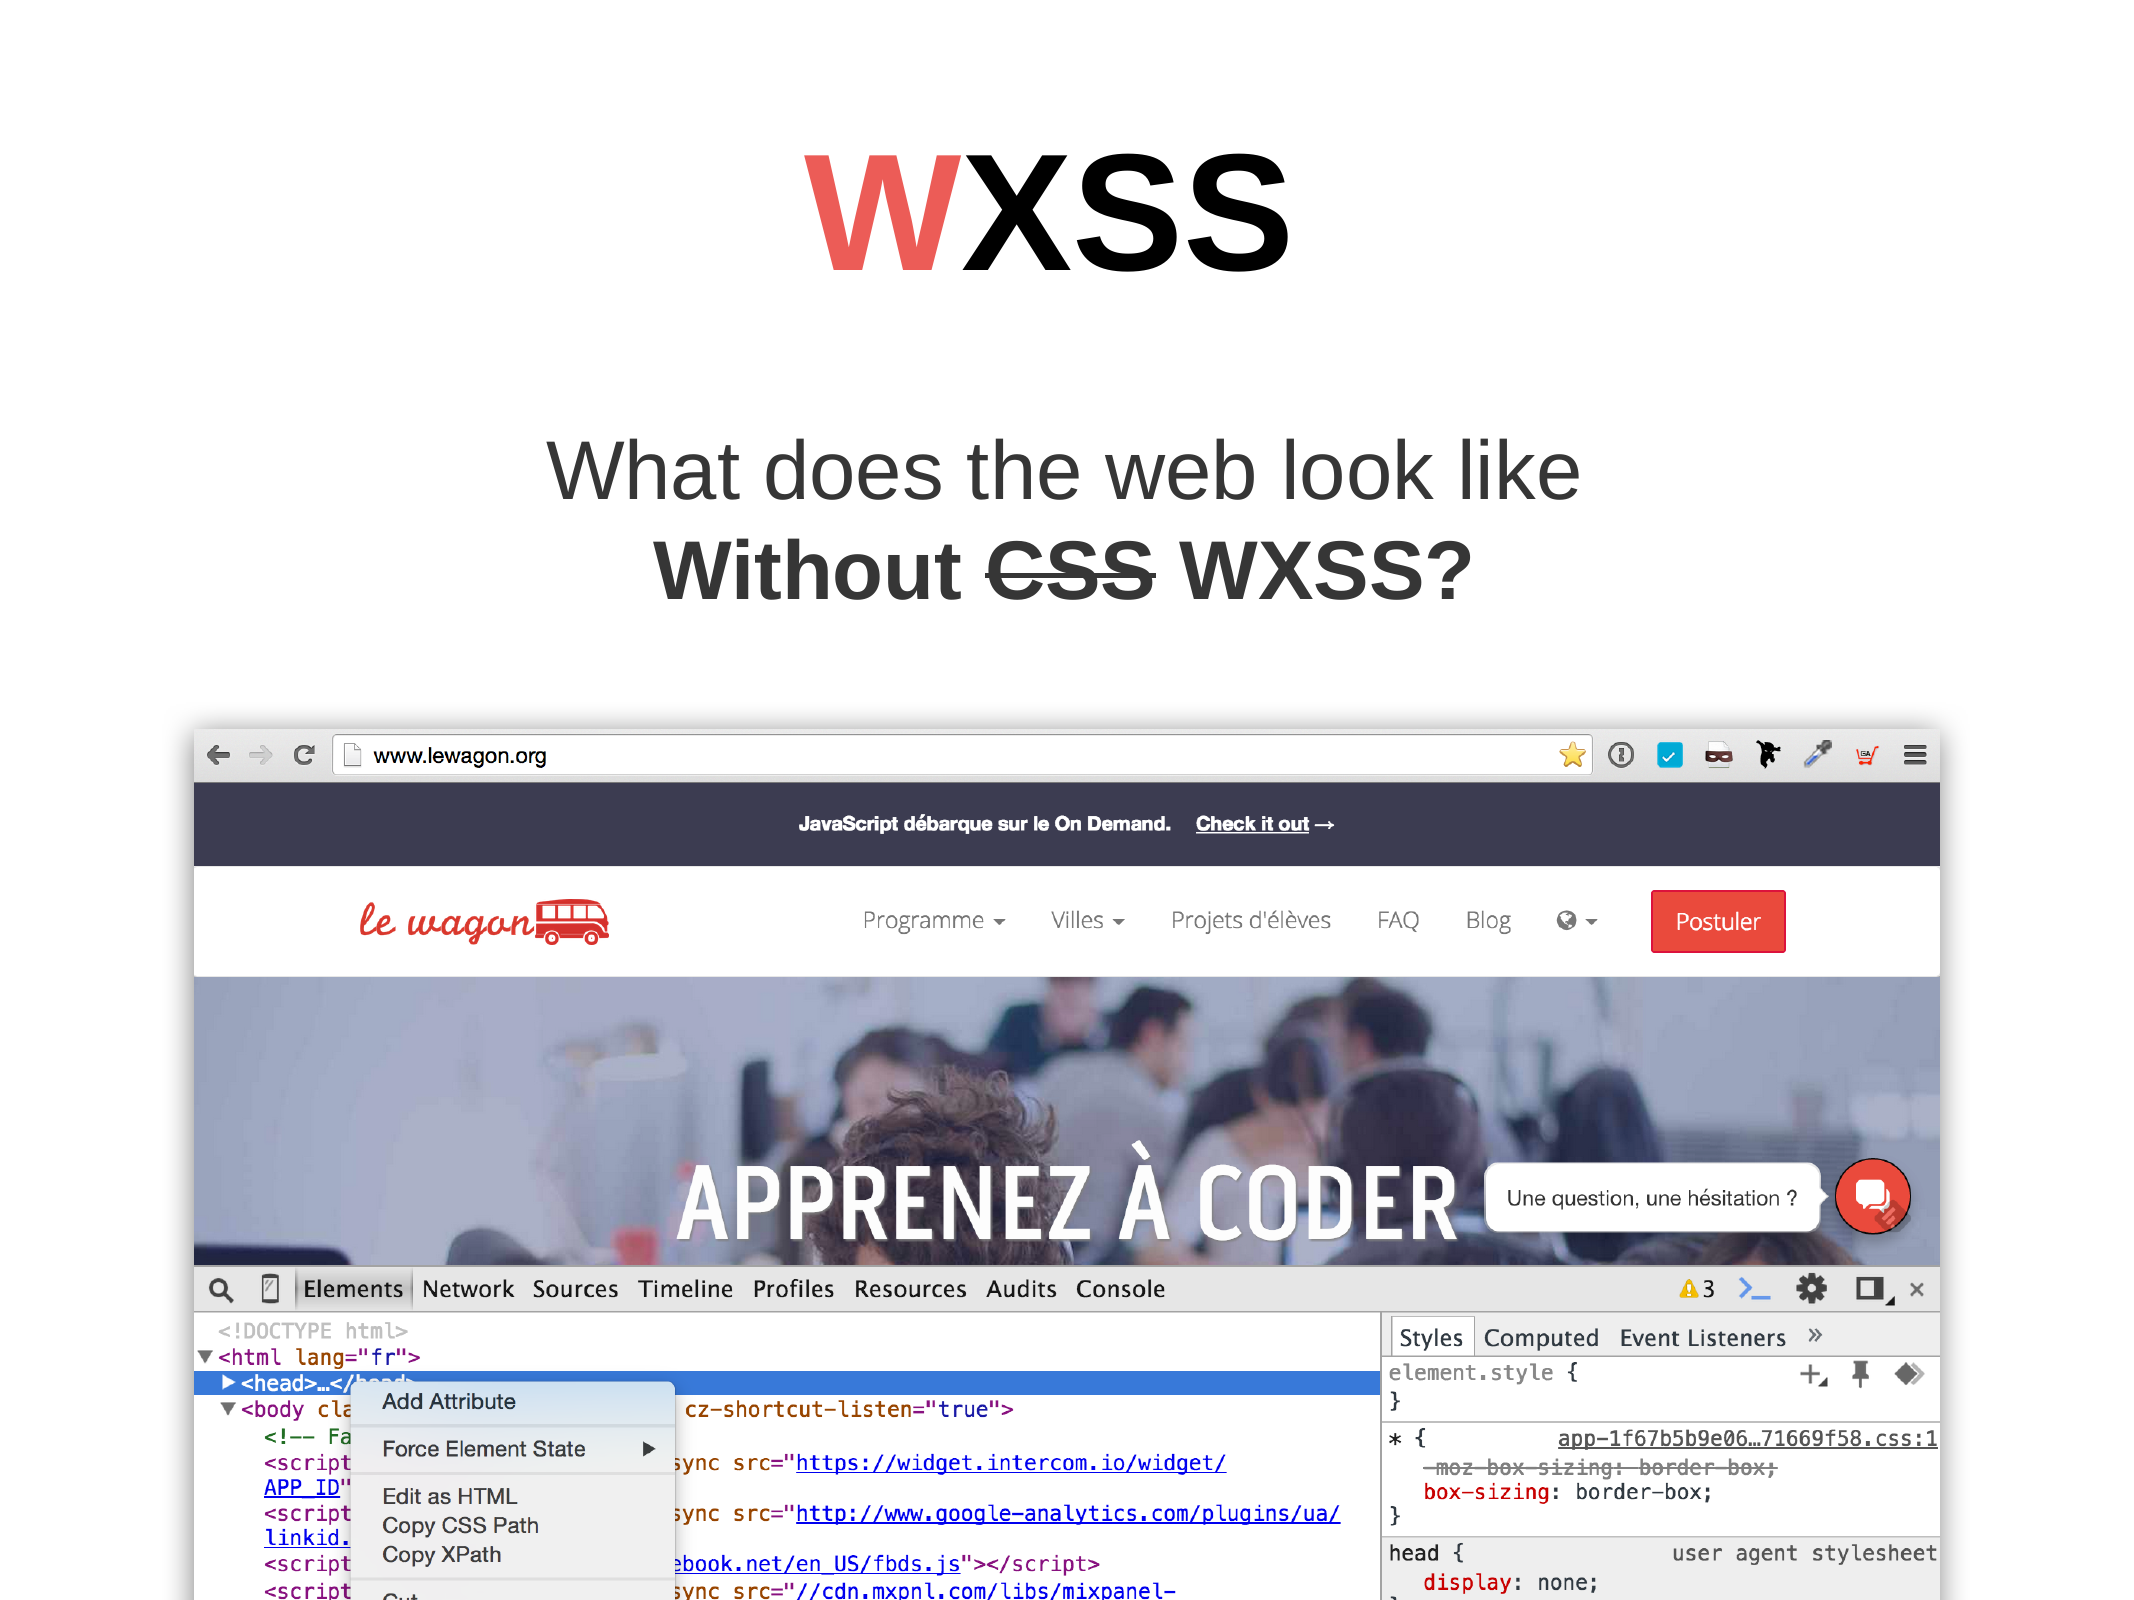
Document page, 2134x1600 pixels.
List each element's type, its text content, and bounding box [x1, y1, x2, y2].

picture [193, 729, 1940, 1600]
text_box WXSS [797, 97, 1302, 311]
text_box What does the web look like Without CSS WXSS? [539, 410, 1590, 623]
